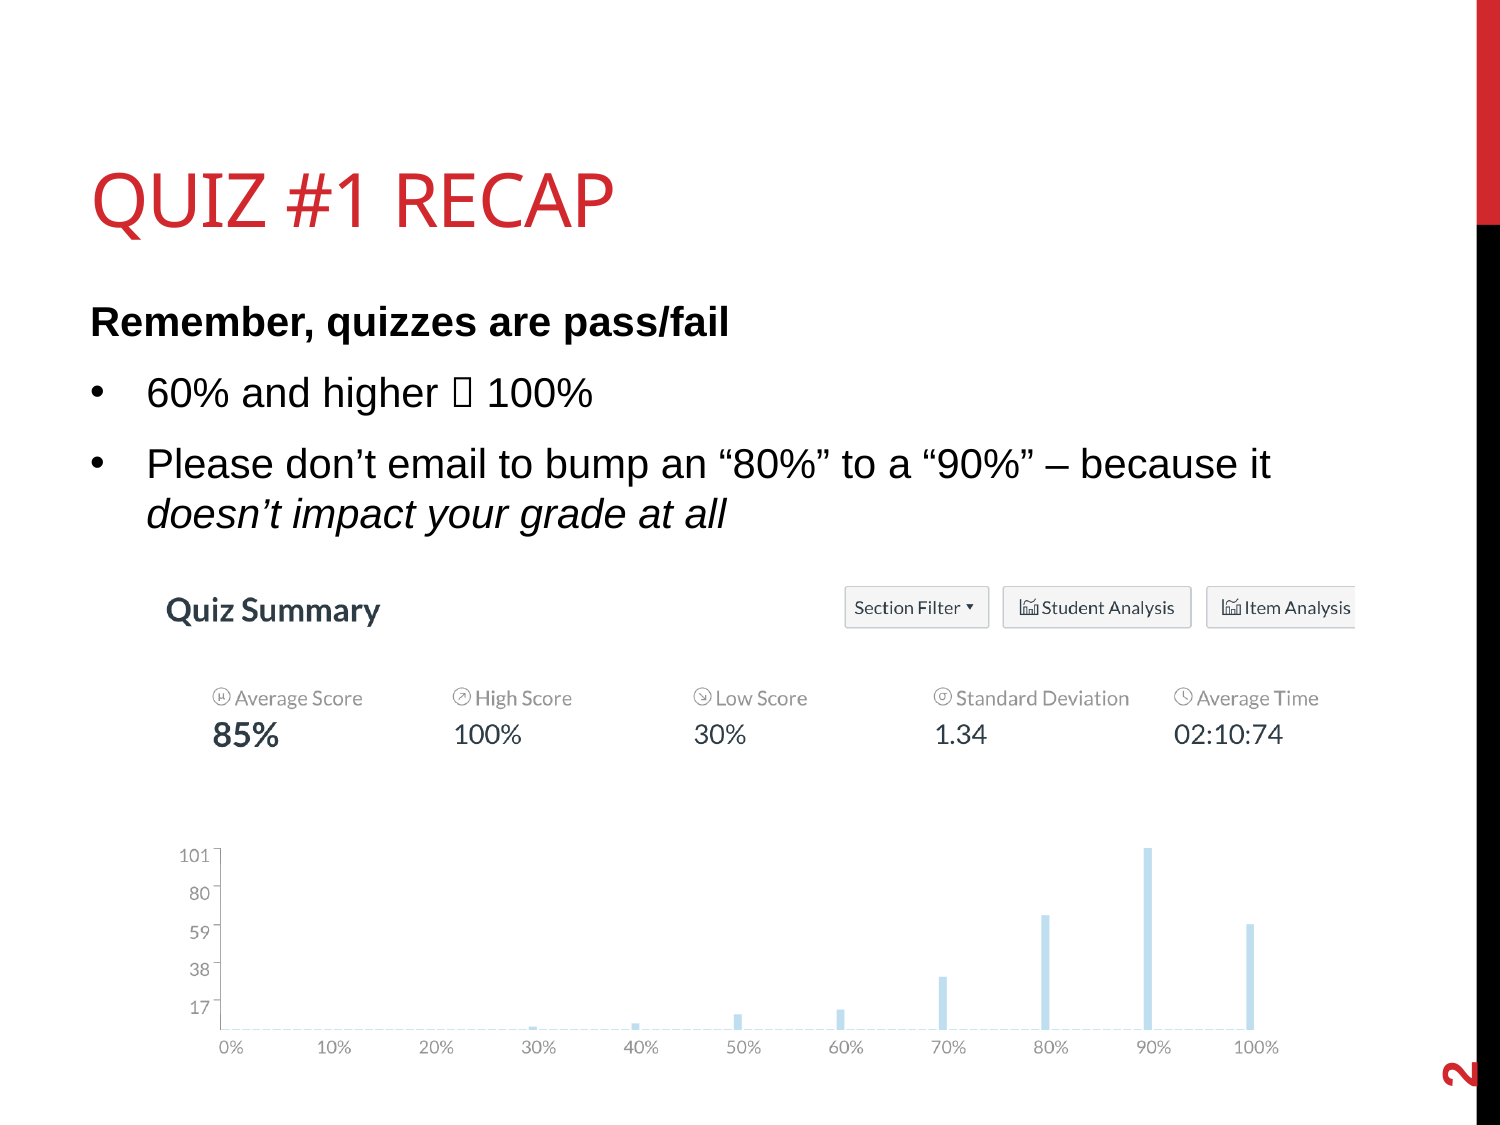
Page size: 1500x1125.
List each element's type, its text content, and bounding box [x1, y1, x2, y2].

picture [144, 566, 1356, 1092]
title Quiz #1 Recap [75, 25, 1025, 250]
slide_number 2 [1427, 887, 1488, 1104]
list Remember, quizzes are pass/fail 60% and higher  100% Please don’t email to bump an “80%” to a “90%” – because it doesn’t impact your grade at all [75, 287, 1325, 563]
